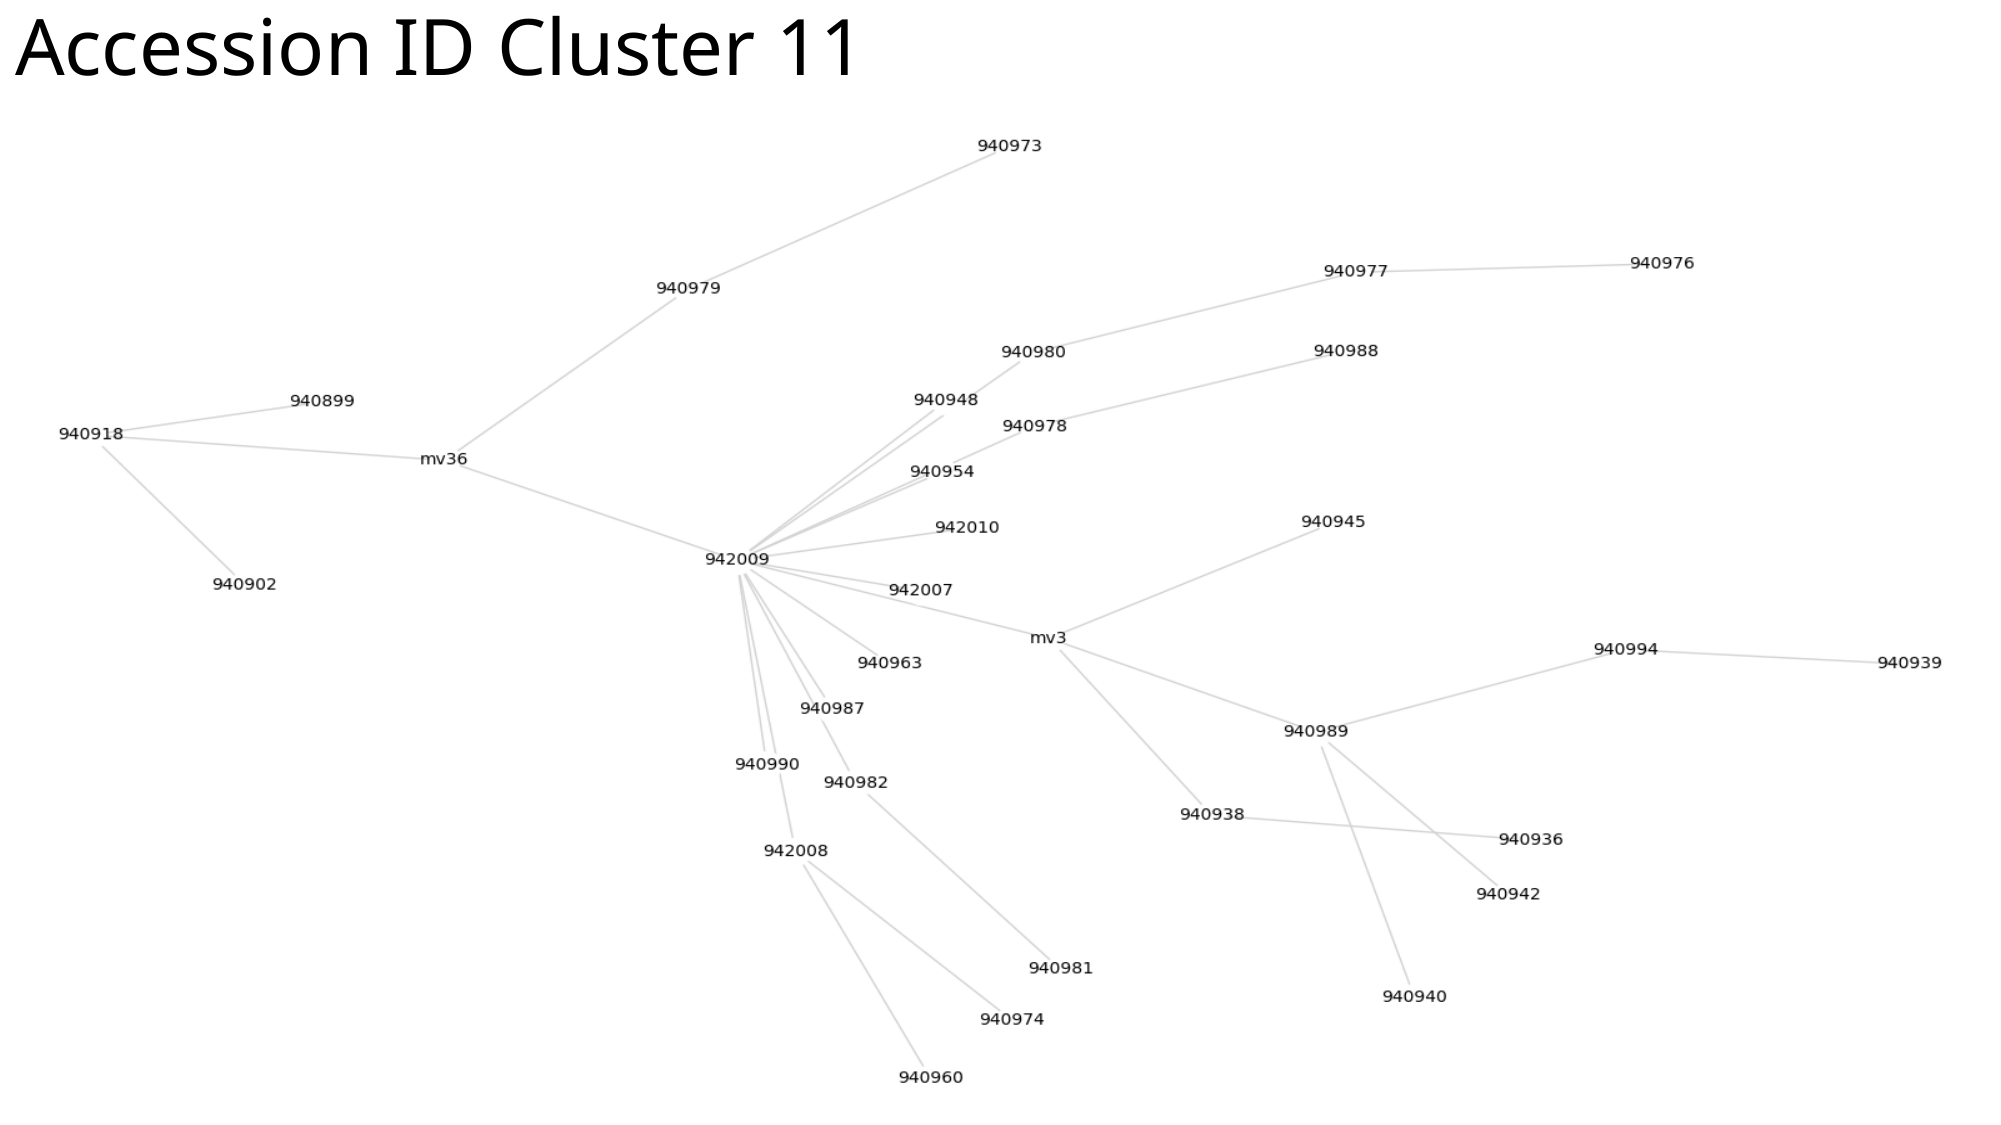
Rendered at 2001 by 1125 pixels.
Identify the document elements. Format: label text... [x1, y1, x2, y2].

picture [0, 100, 2000, 1125]
title Accession ID Cluster 11 [0, 0, 1725, 100]
